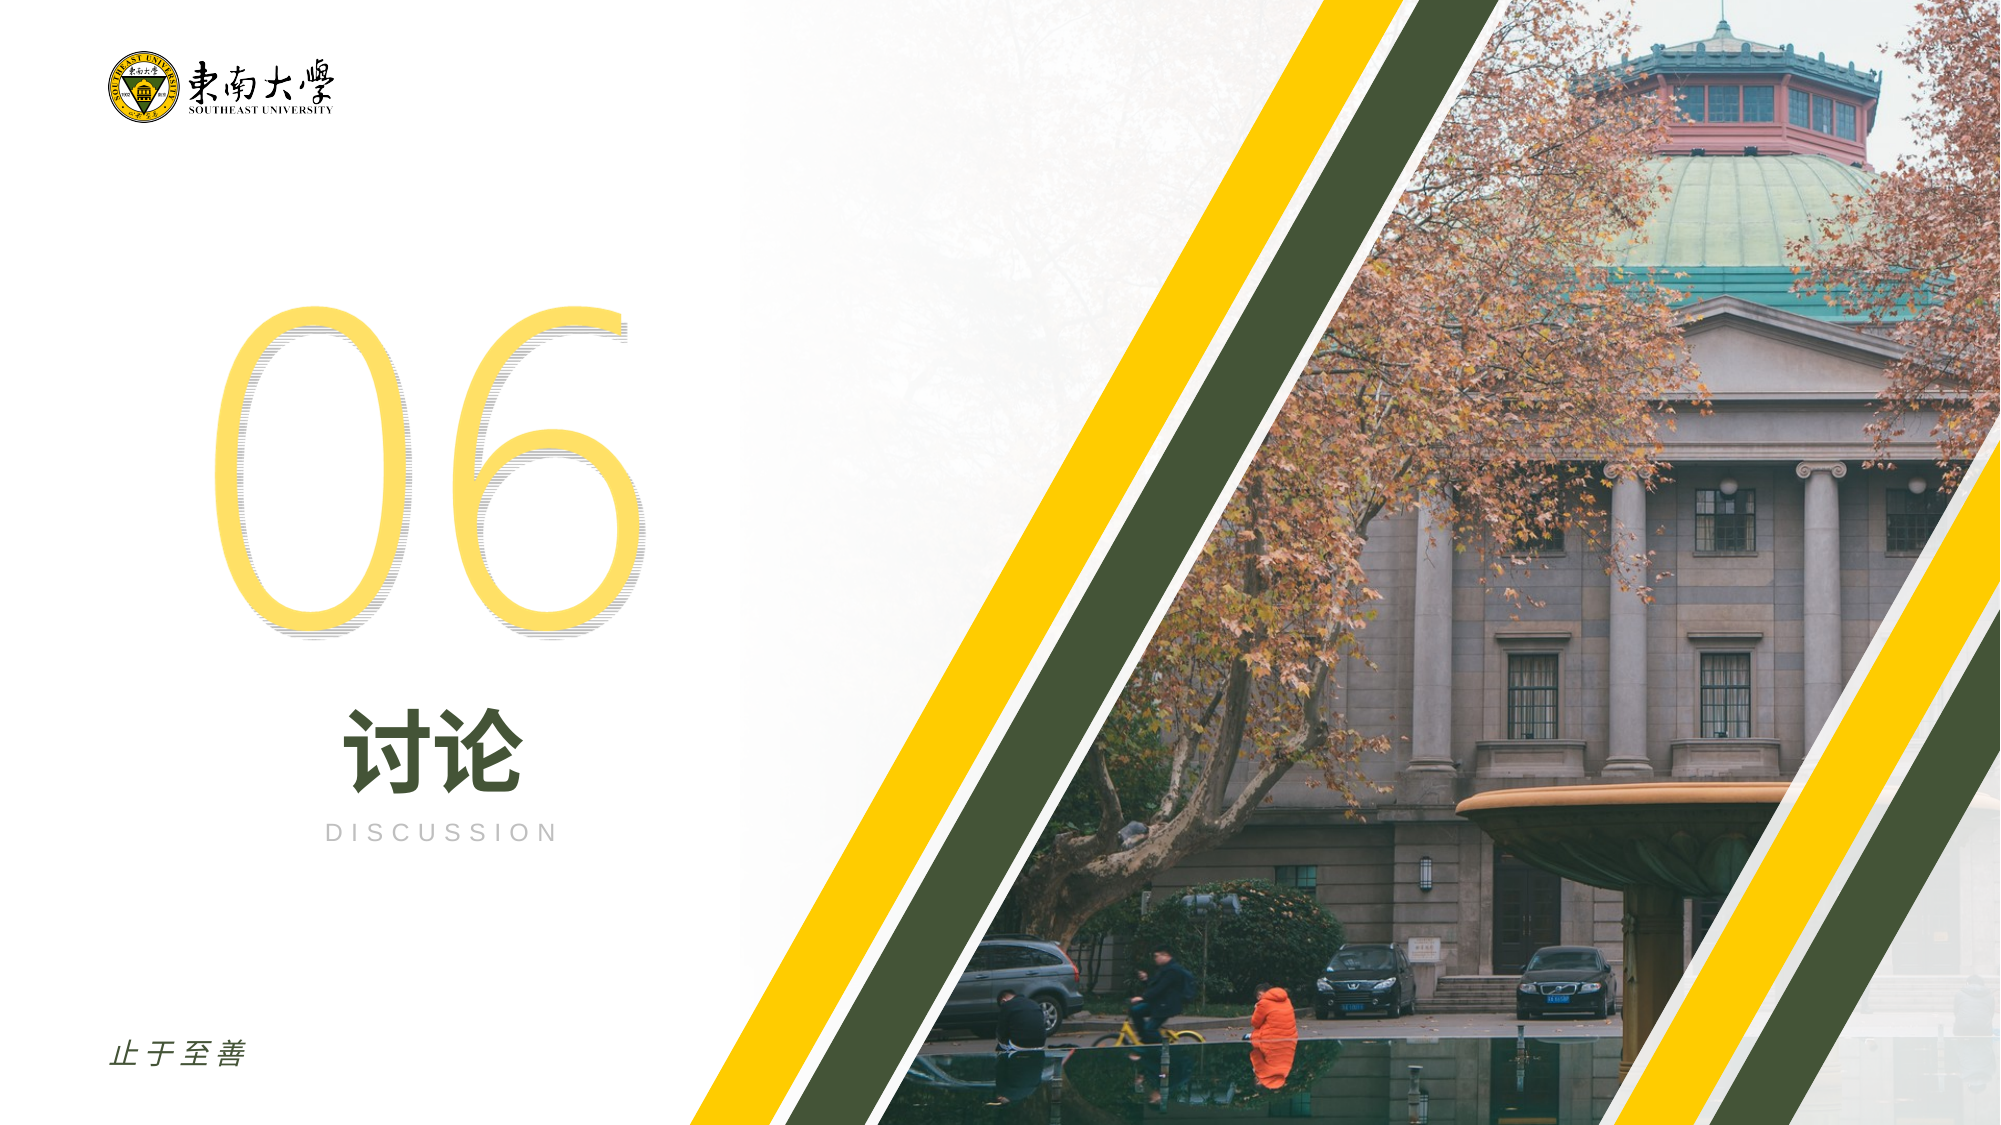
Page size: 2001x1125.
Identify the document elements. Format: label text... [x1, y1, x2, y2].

slide_number 止于至善 [108, 1022, 657, 1083]
picture [181, 219, 670, 746]
list 讨论 [0, 687, 881, 796]
list DISCUSSION [0, 796, 881, 867]
picture [108, 51, 334, 123]
picture [877, 0, 2000, 1125]
